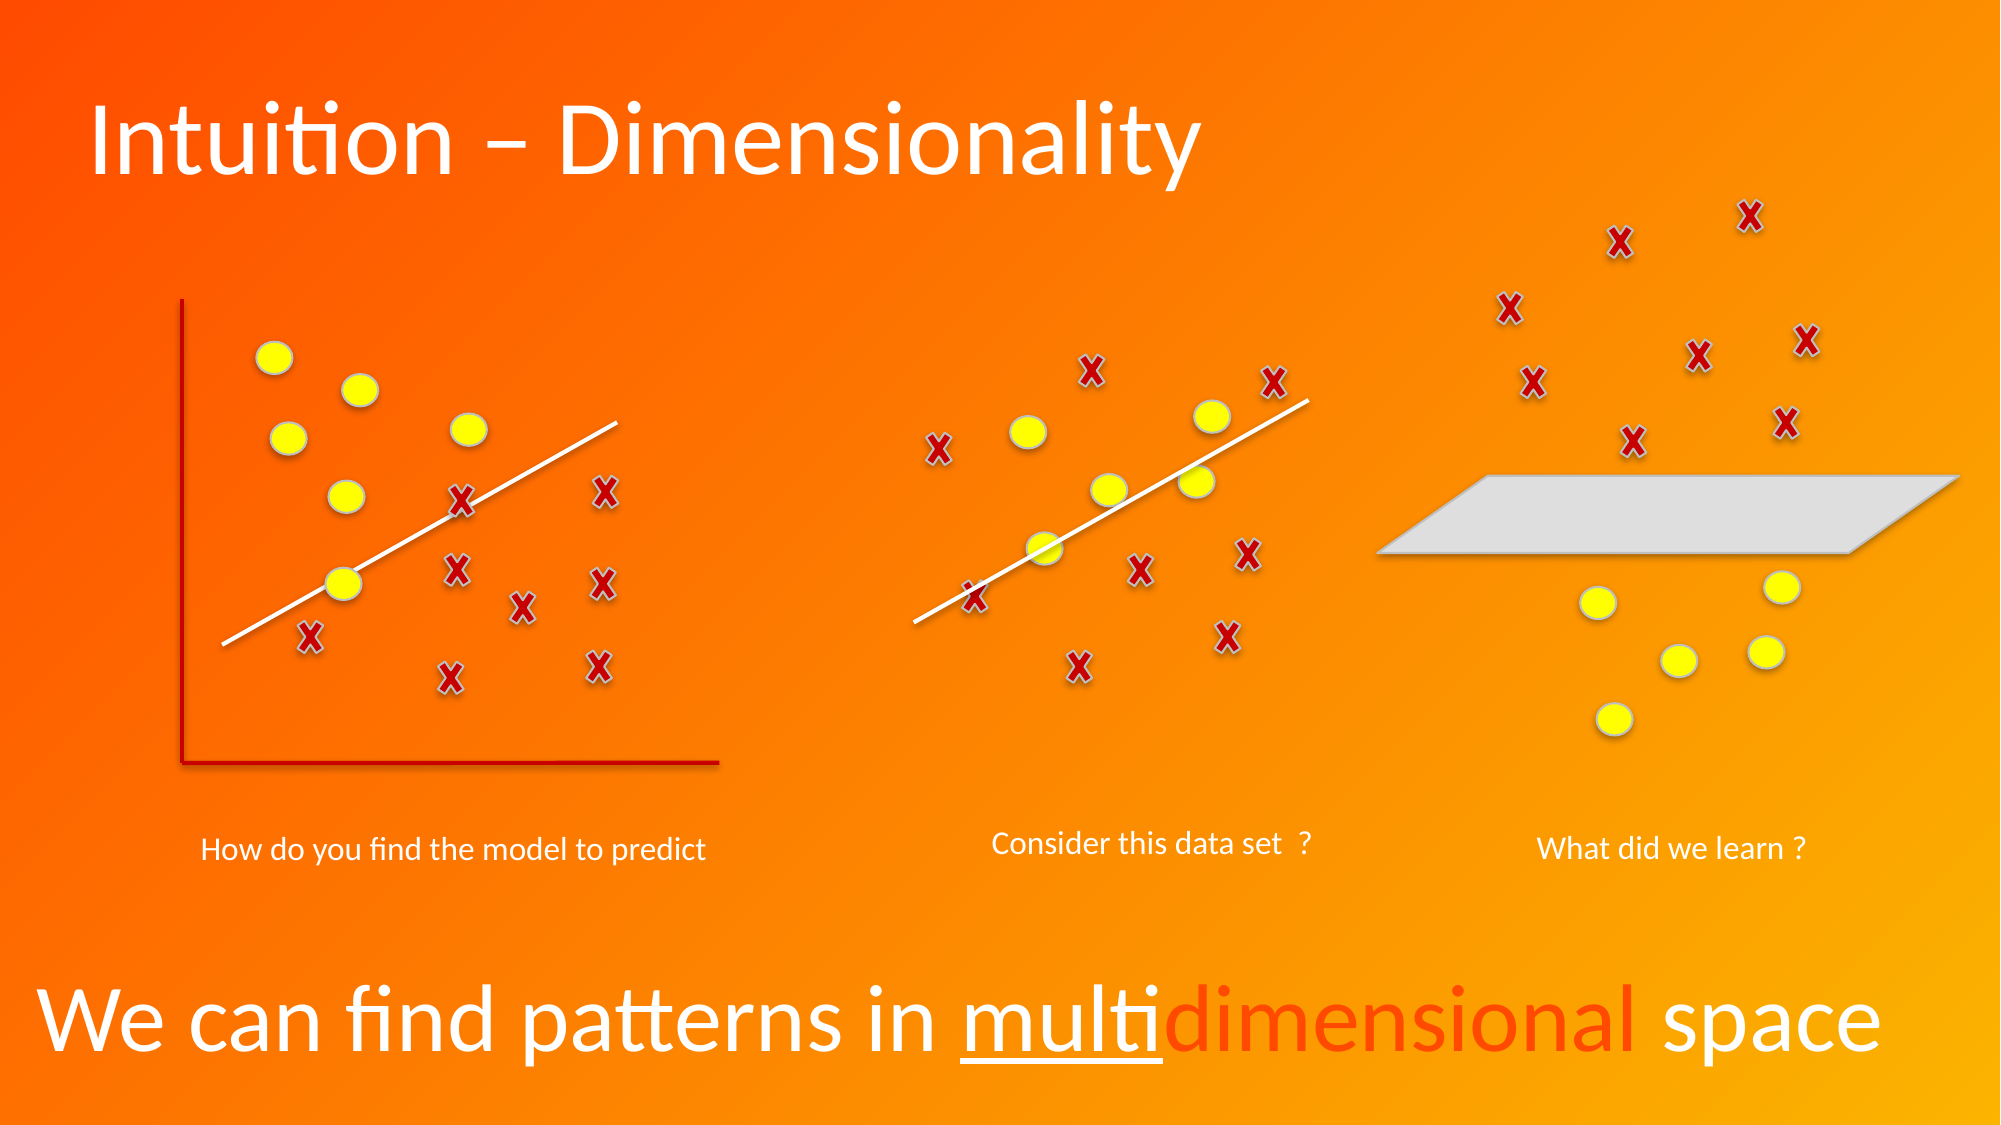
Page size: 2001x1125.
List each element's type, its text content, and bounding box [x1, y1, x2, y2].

text_box [437, 660, 465, 695]
text_box [1376, 474, 1960, 554]
text_box [1685, 338, 1713, 373]
text_box [1579, 586, 1617, 620]
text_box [913, 399, 1309, 623]
text_box Consider this data set ? [976, 813, 1329, 869]
text_box [1496, 291, 1524, 325]
text_box [1736, 199, 1764, 233]
text_box [1619, 424, 1647, 458]
text_box [1660, 644, 1699, 678]
text_box [1747, 635, 1786, 670]
text_box [585, 653, 613, 684]
text_box [453, 412, 485, 420]
text_box [1606, 224, 1634, 259]
text_box We can find patterns in multidimensional space [36, 948, 1984, 1125]
text_box [1595, 702, 1634, 737]
text_box [1763, 570, 1801, 605]
text_box [1260, 365, 1288, 398]
text_box [255, 340, 294, 375]
text_box [341, 373, 379, 408]
text_box [1214, 632, 1242, 654]
text_box How do you find the model to predict [185, 820, 738, 875]
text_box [221, 422, 618, 646]
text_box [1519, 365, 1547, 399]
text_box [1792, 323, 1821, 357]
list Intuition – Dimensionality [86, 60, 1374, 260]
text_box What did we learn ? [1521, 818, 1824, 874]
text_box [1078, 353, 1106, 388]
text_box [1065, 649, 1093, 684]
text_box [1772, 405, 1800, 440]
